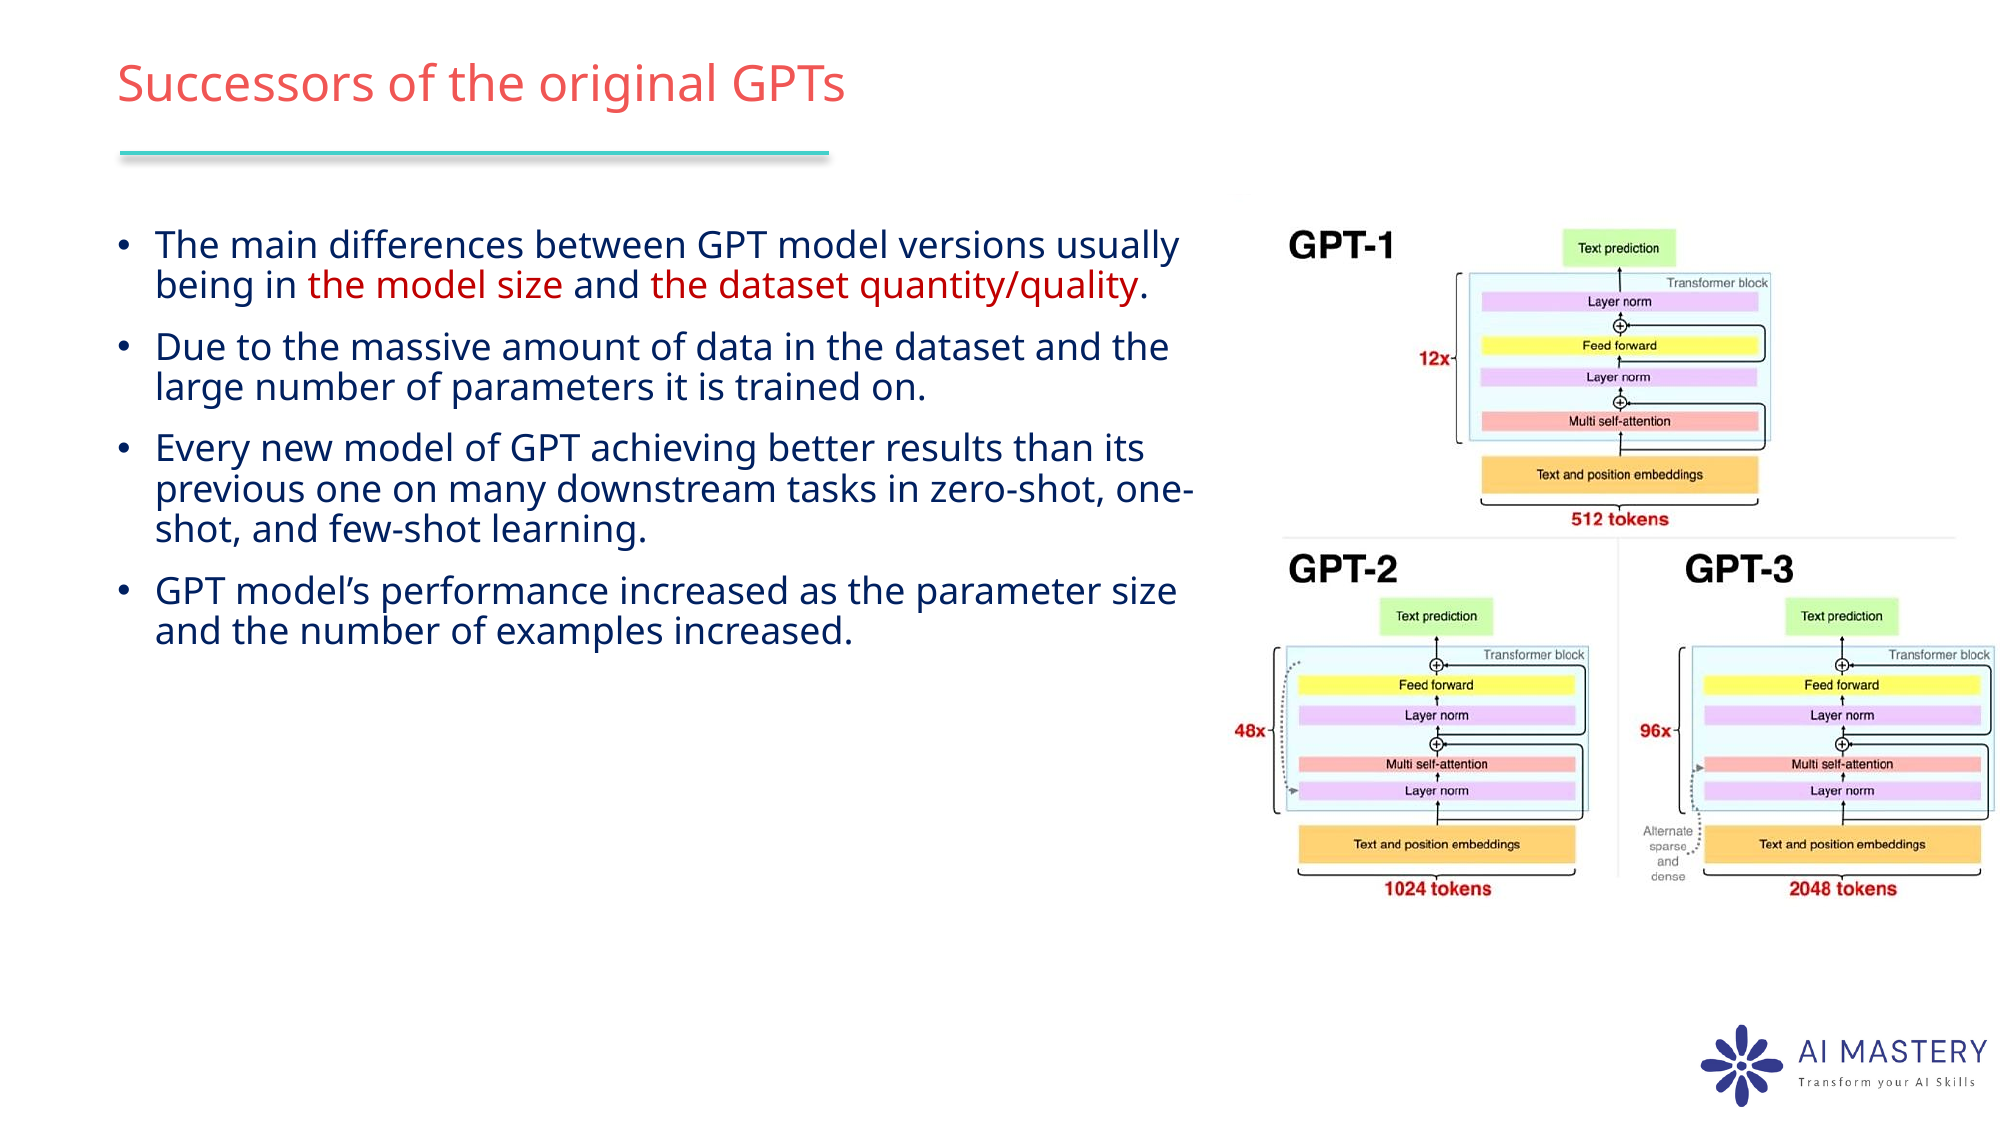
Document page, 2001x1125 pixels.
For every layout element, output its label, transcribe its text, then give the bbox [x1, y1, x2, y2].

picture [1227, 194, 2000, 907]
list The main differences between GPT model versions usually being in the model size and the dataset quantity/quality. Due to the massive amount of data in the dataset and the large number of parameters it is trained on. Every new model of GPT achieving better results than its previous one on many downstream tasks in zero-shot, one-shot, and few-shot learning. GPT model’s performance increased as the parameter size and the number of examples increased. [102, 218, 1228, 1098]
picture [1687, 1010, 2000, 1122]
title Successors of the original GPTs [102, 0, 1828, 195]
